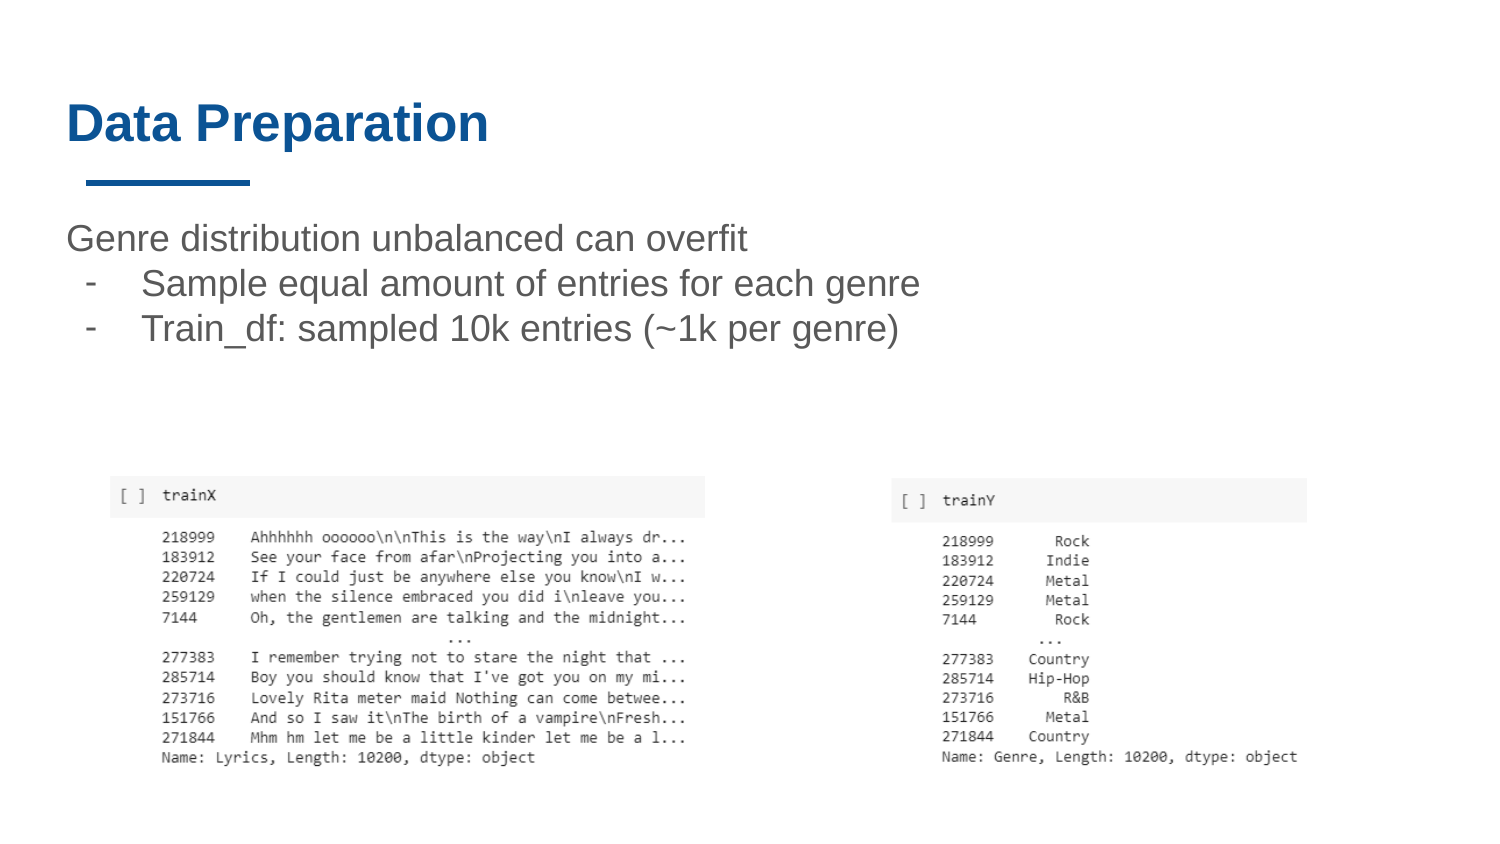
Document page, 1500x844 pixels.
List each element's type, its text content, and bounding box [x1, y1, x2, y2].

text_box Data Preparation [51, 72, 1449, 167]
picture [886, 475, 1307, 772]
text_box Genre distribution unbalanced can overfit Sample equal amount of entries for each genre Train_df: sampled 10k entries (~1k per genre) [51, 198, 1399, 729]
picture [109, 475, 706, 772]
